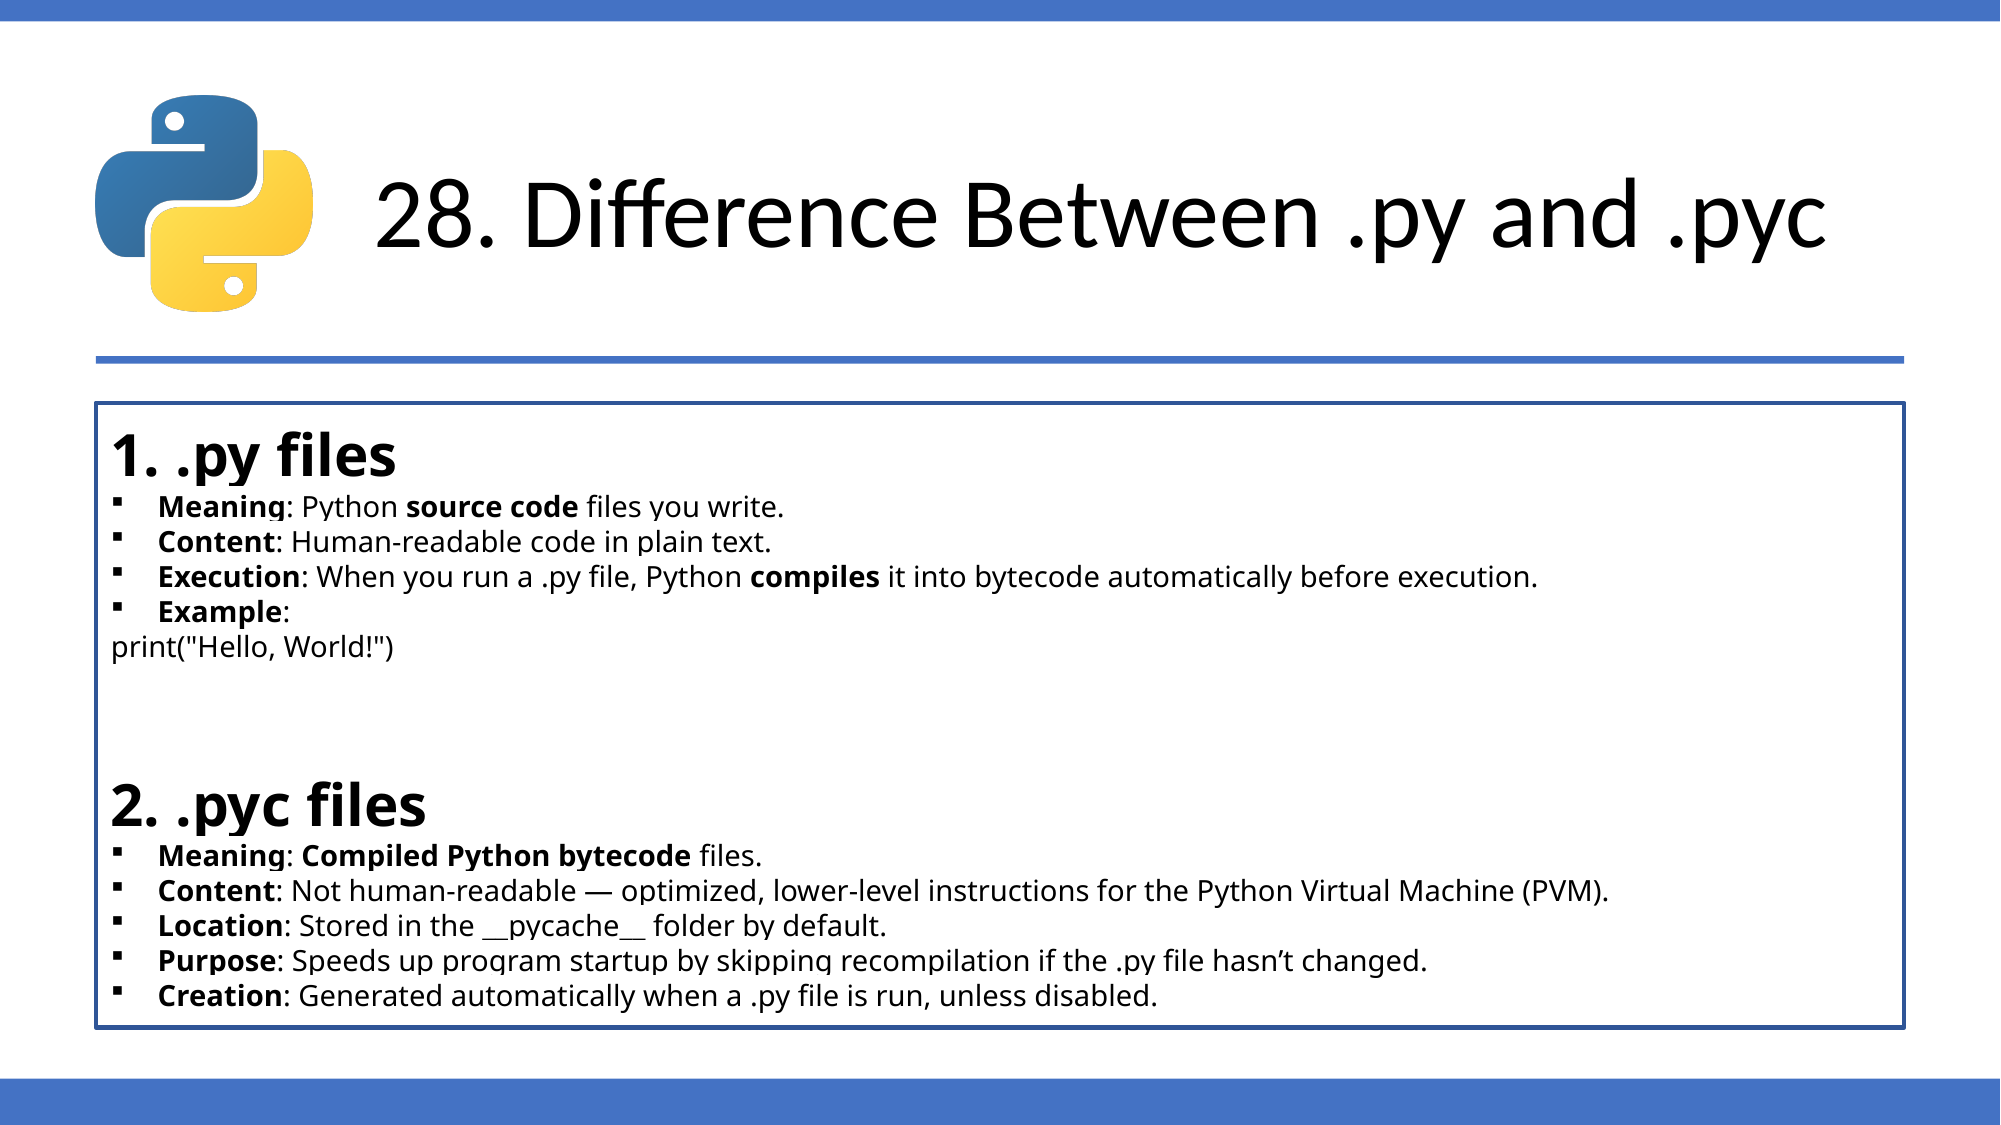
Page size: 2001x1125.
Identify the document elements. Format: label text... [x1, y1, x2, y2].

text_box 28. Difference Between .py and .pyc [358, 140, 1905, 276]
text_box [0, 1077, 2000, 1125]
text_box [0, 0, 2000, 22]
picture [95, 95, 313, 312]
text_box [95, 355, 1905, 365]
text_box 1. .py files Meaning: Python source code files you write. Content: Human-readable code in plain text. Execution: When you run a .py file, Python compiles it into bytecode automatically before execution. Example: print("Hello, World!") 2. .pyc files Meaning: Compiled Python bytecode files. Content: Not human-readable — optimized, lower-level instructions for the Python Virtual Machine (PVM). Location: Stored in the __pycache__ folder by default. Purpose: Speeds up program startup by skipping recompilation if the .py file hasn’t changed. Creation: Generated automatically when a .py file is run, unless disabled. [95, 402, 1905, 1028]
